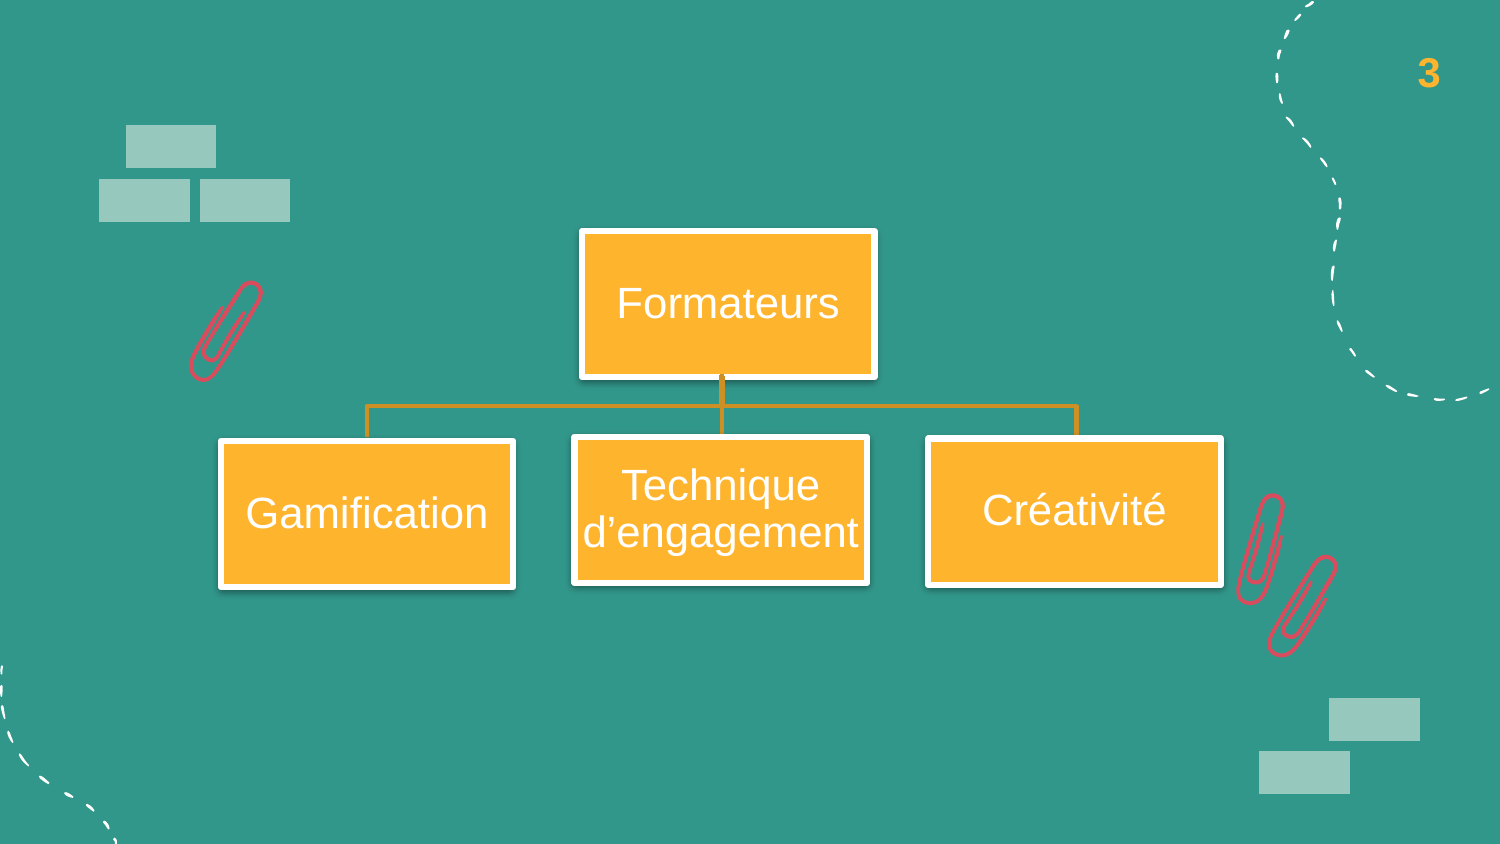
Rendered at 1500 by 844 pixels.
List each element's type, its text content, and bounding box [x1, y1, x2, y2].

text_box Gamification [218, 438, 516, 590]
text_box Technique d’engagement [571, 434, 870, 586]
text_box Créativité [925, 435, 1224, 588]
text_box [365, 375, 720, 436]
text_box [720, 373, 724, 432]
text_box 3 [1402, 37, 1456, 103]
text_box [724, 375, 1079, 434]
text_box Formateurs [579, 228, 878, 380]
